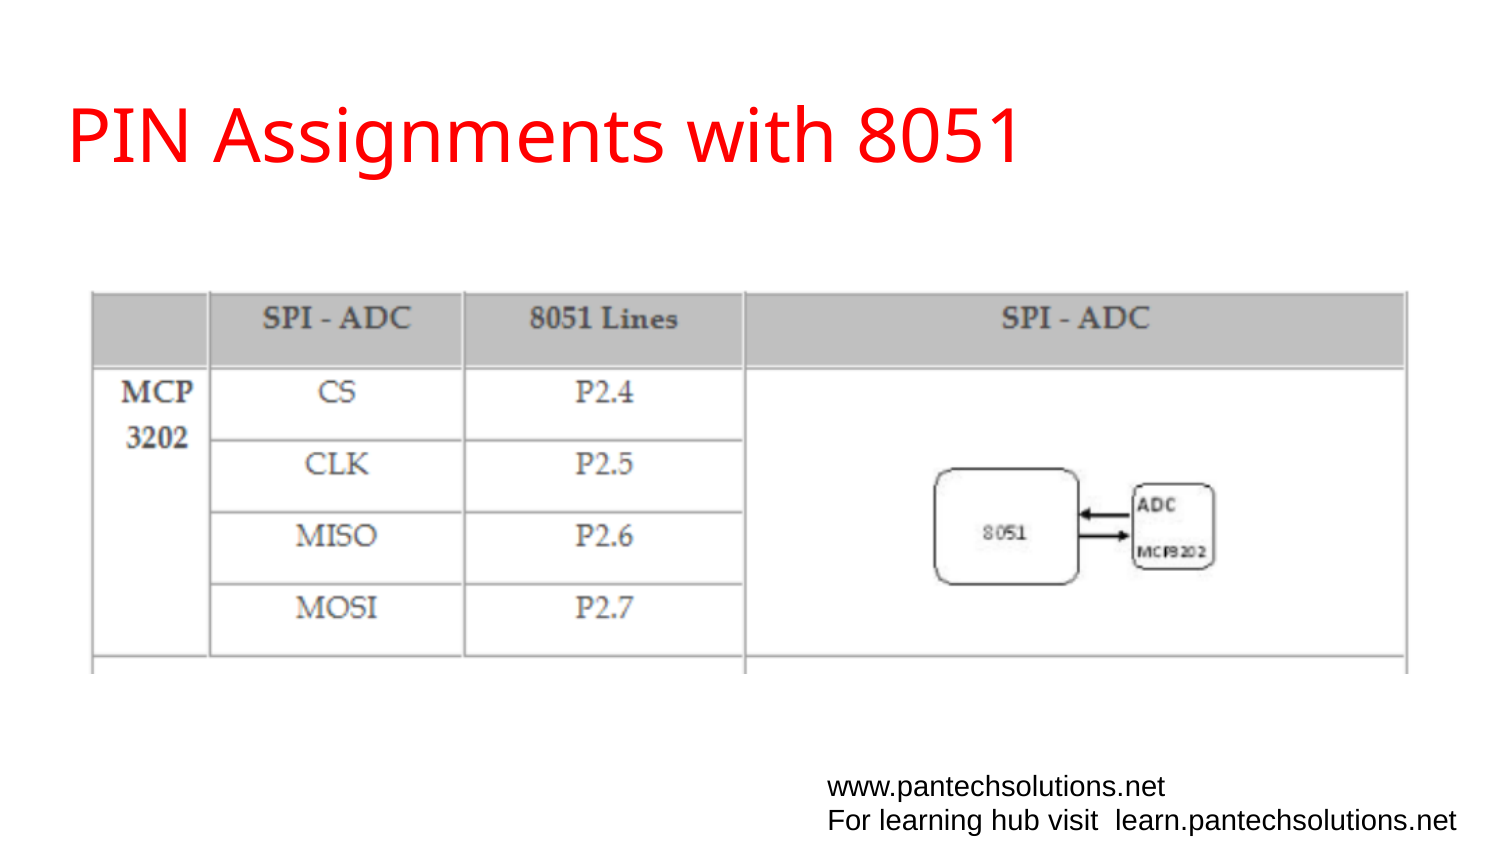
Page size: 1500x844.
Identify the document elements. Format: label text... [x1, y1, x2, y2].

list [50, 264, 1450, 675]
title PIN Assignments with 8051 [51, 72, 1449, 167]
slide_number www.pantechsolutions.net For learning hub visit learn.pantechsolutions.net [812, 759, 1500, 797]
